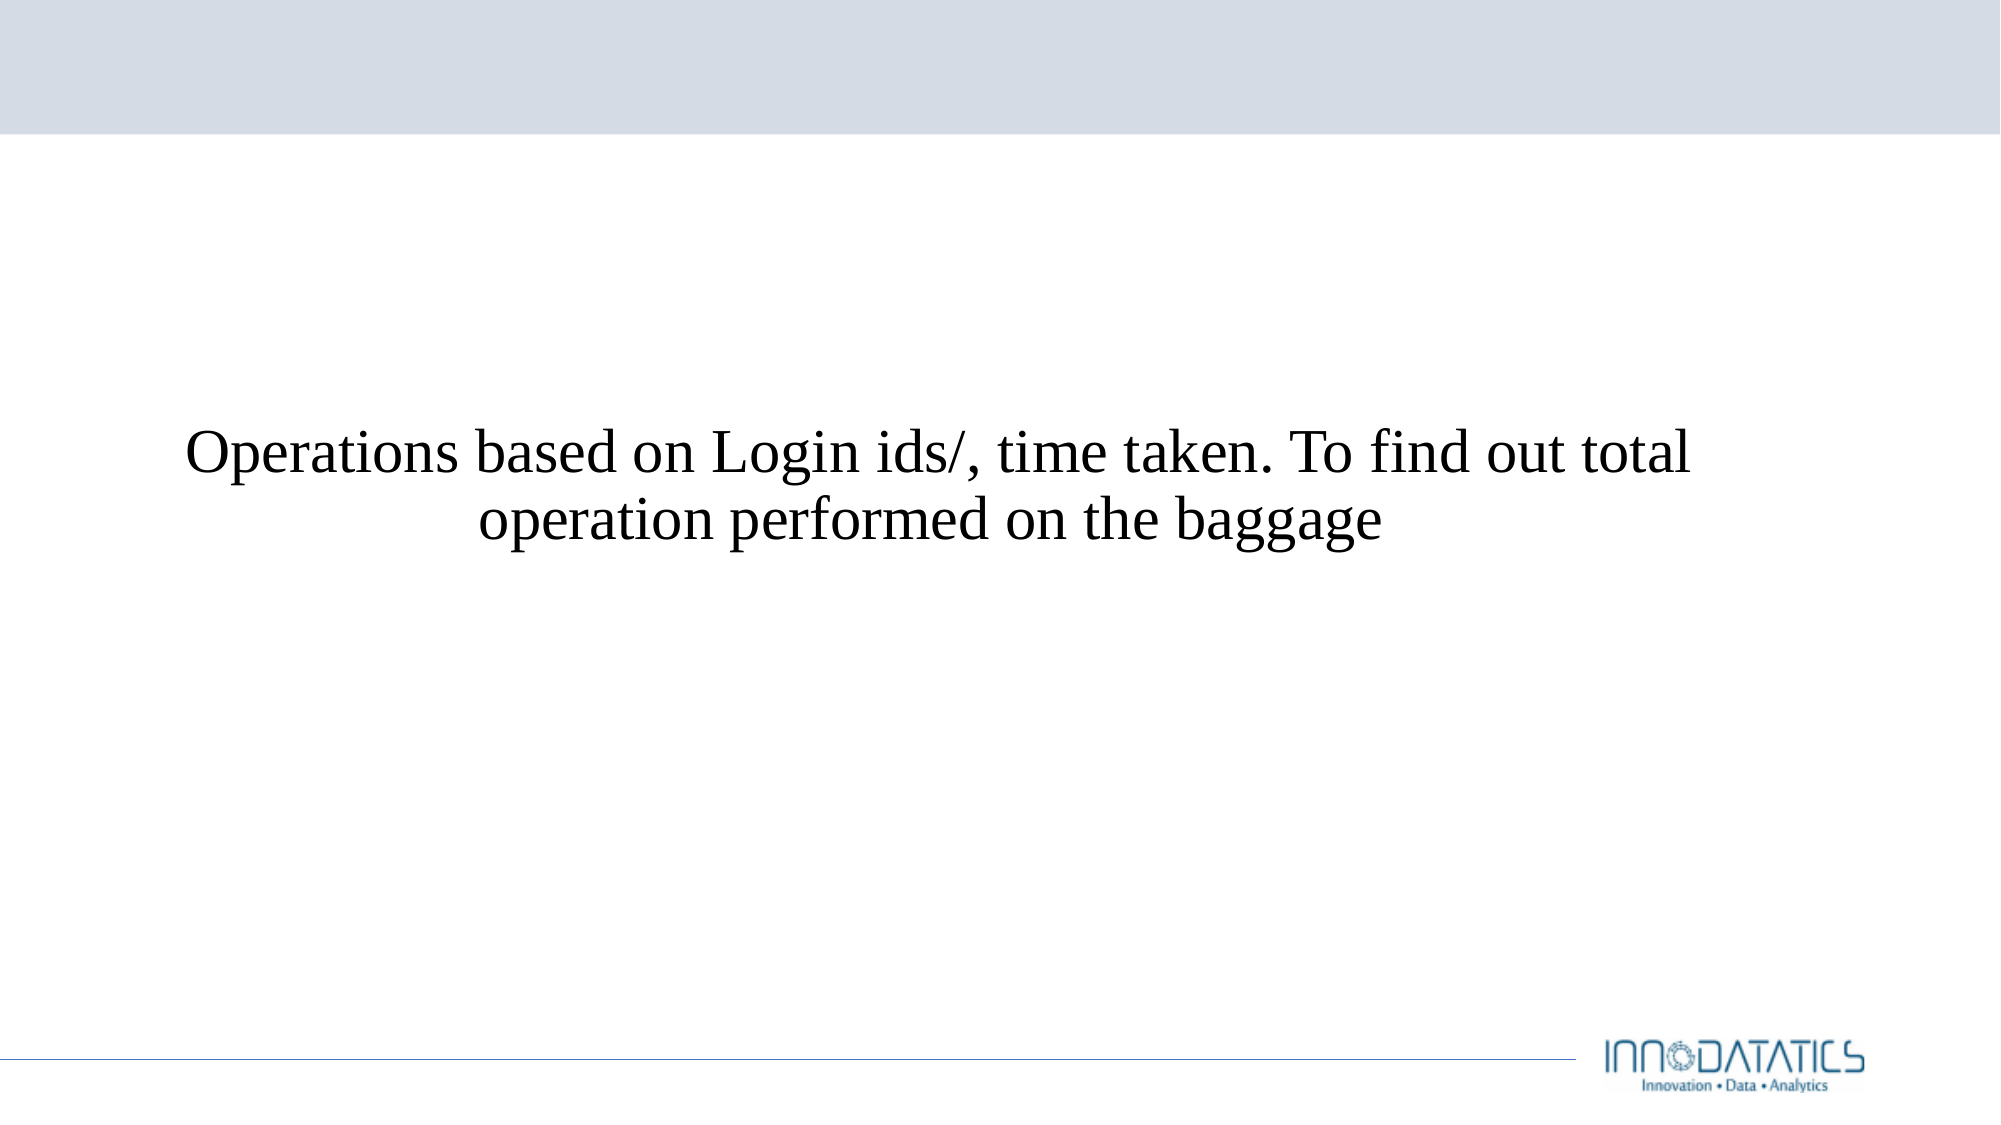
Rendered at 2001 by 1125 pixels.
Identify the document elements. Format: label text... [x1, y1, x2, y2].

title Operations based on Login ids/, time taken. To find out total operation performed on the baggage [77, 384, 1803, 588]
picture [1603, 1038, 1865, 1093]
